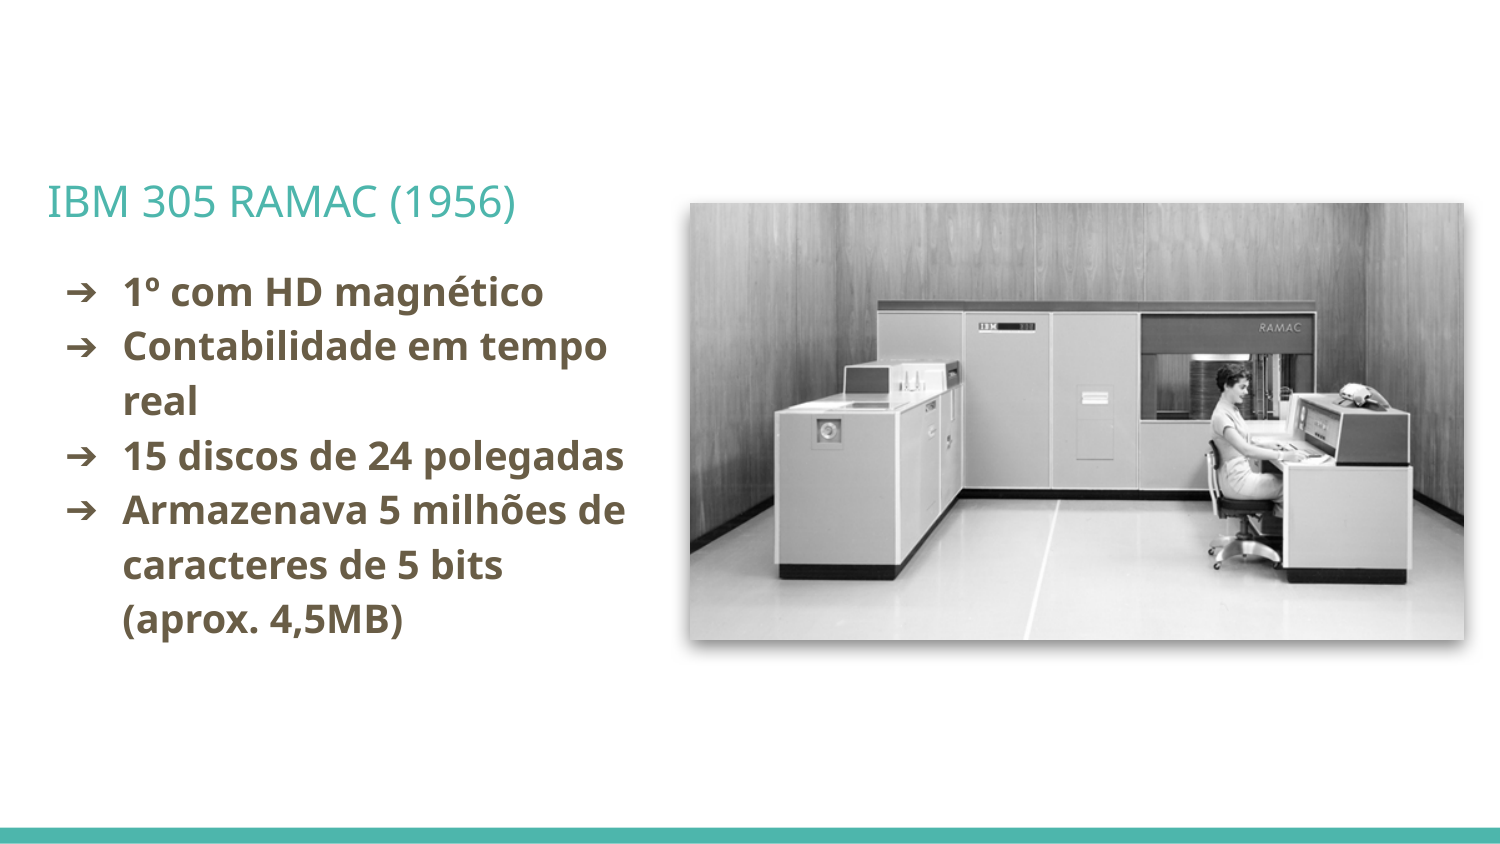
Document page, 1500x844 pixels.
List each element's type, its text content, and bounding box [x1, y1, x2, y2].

list IBM 305 RAMAC (1956) 1º com HD magnético Contabilidade em tempo real 15 discos de 24 polegadas Armazenava 5 milhões de caracteres de 5 bits (aprox. 4,5MB) [32, 151, 654, 693]
picture [690, 203, 1464, 641]
